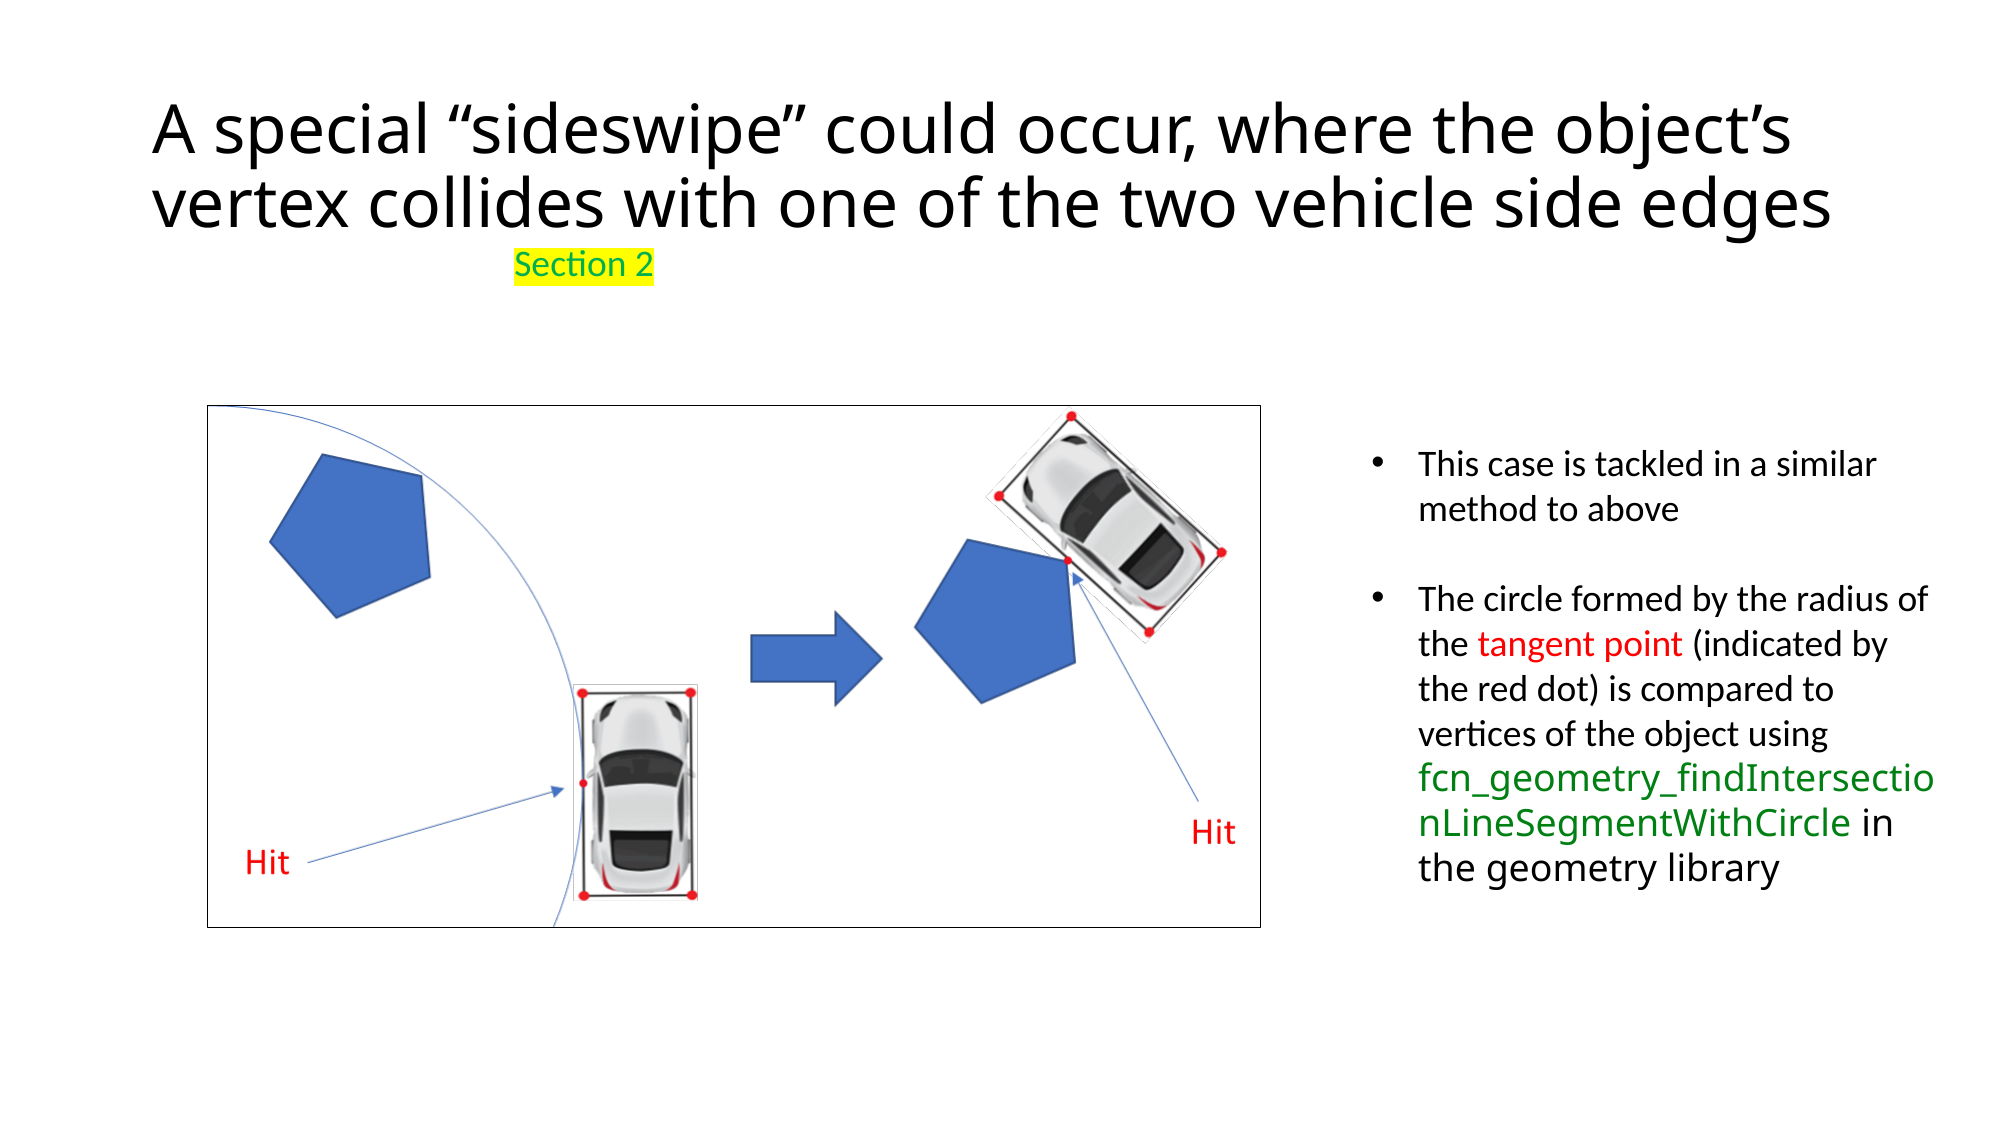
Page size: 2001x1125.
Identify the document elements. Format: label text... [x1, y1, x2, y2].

title A special “sideswipe” could occur, where the object’s vertex collides with one of the two vehicle side edges [137, 59, 1863, 278]
text_box Section 2 [499, 231, 686, 292]
picture [207, 405, 1260, 927]
text_box This case is tackled in a similar method to above The circle formed by the radius of the tangent point (indicated by the red dot) is compared to vertices of the object using fcn_geometry_findIntersectionLineSegmentWithCircle in the geometry library [1356, 431, 1960, 897]
